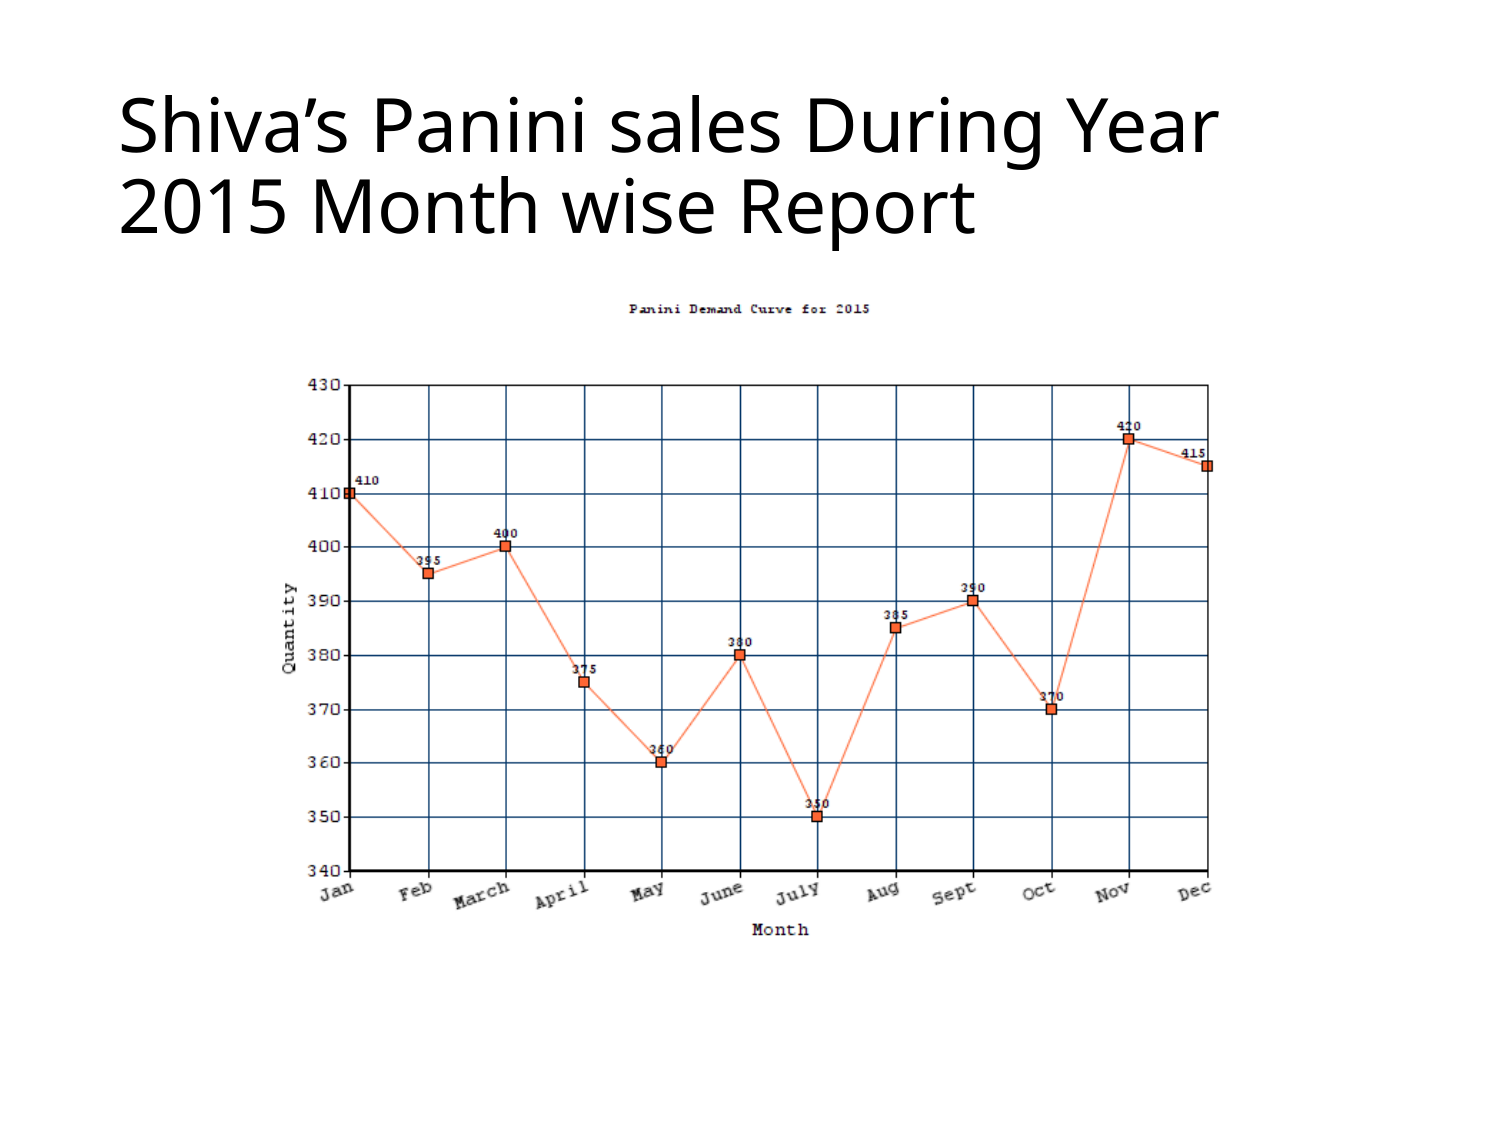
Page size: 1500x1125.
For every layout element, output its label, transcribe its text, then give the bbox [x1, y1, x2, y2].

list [264, 299, 1236, 1014]
title Shiva’s Panini sales During Year 2015 Month wise Report [103, 59, 1397, 278]
